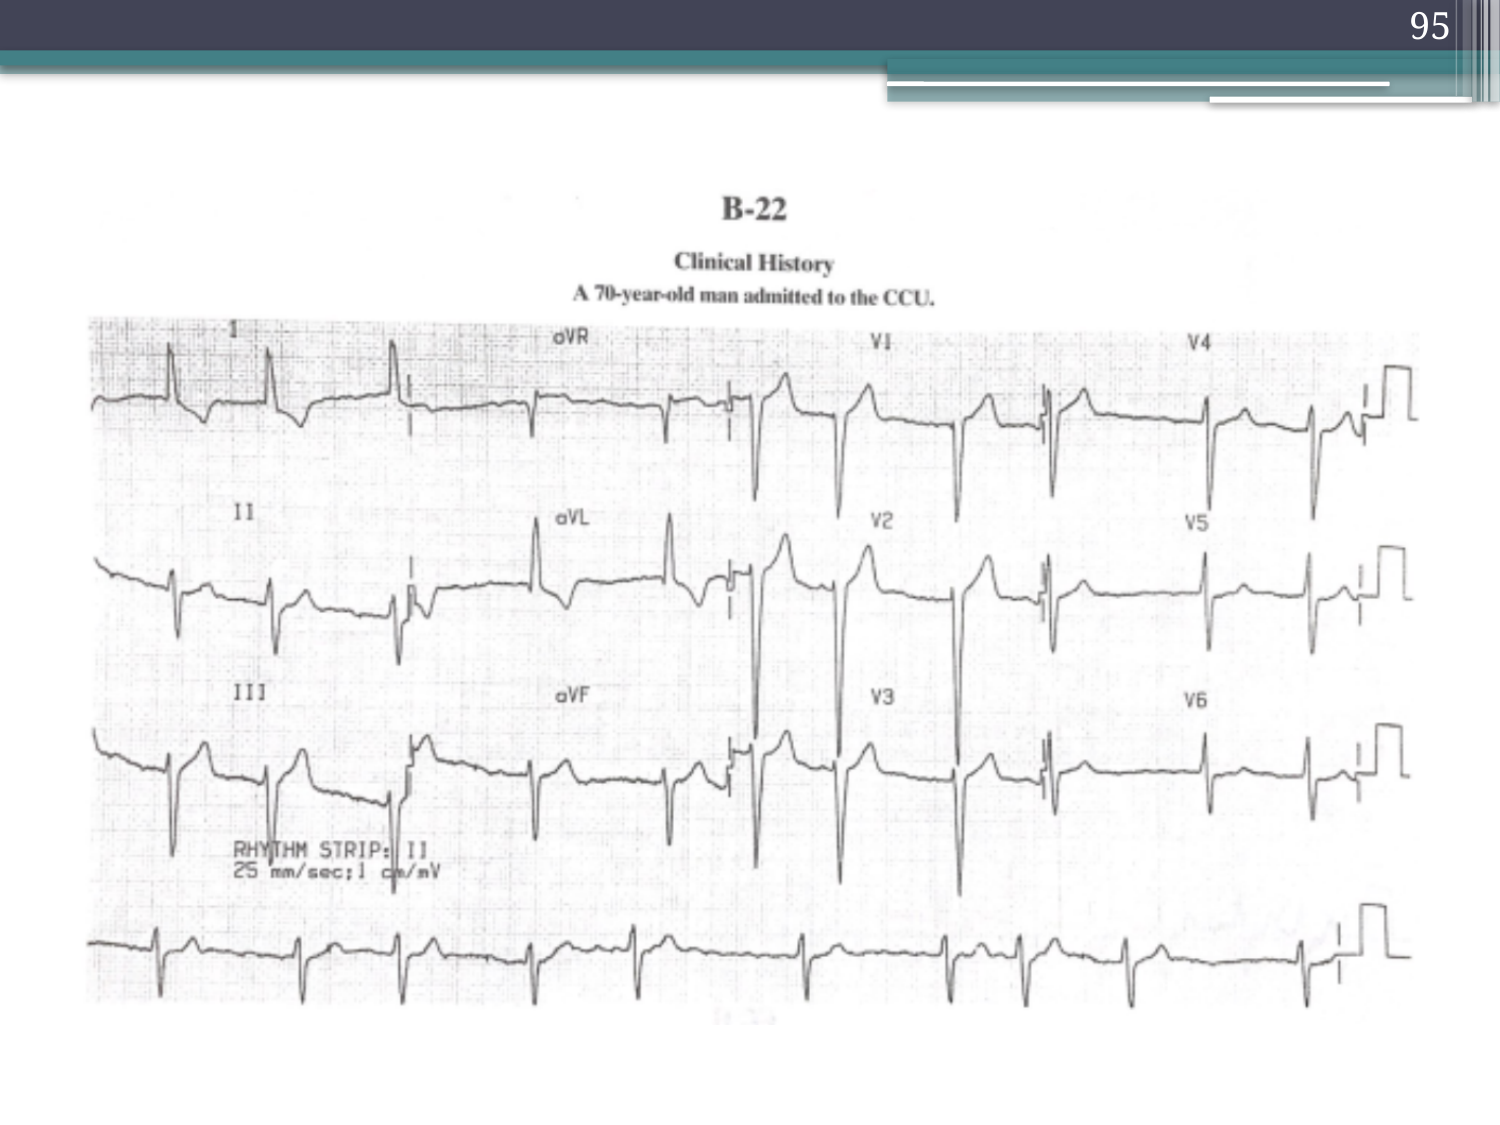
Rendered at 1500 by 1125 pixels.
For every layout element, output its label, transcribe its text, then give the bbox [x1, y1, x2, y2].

picture [81, 0, 1425, 1125]
slide_number 95 [1341, 0, 1466, 61]
